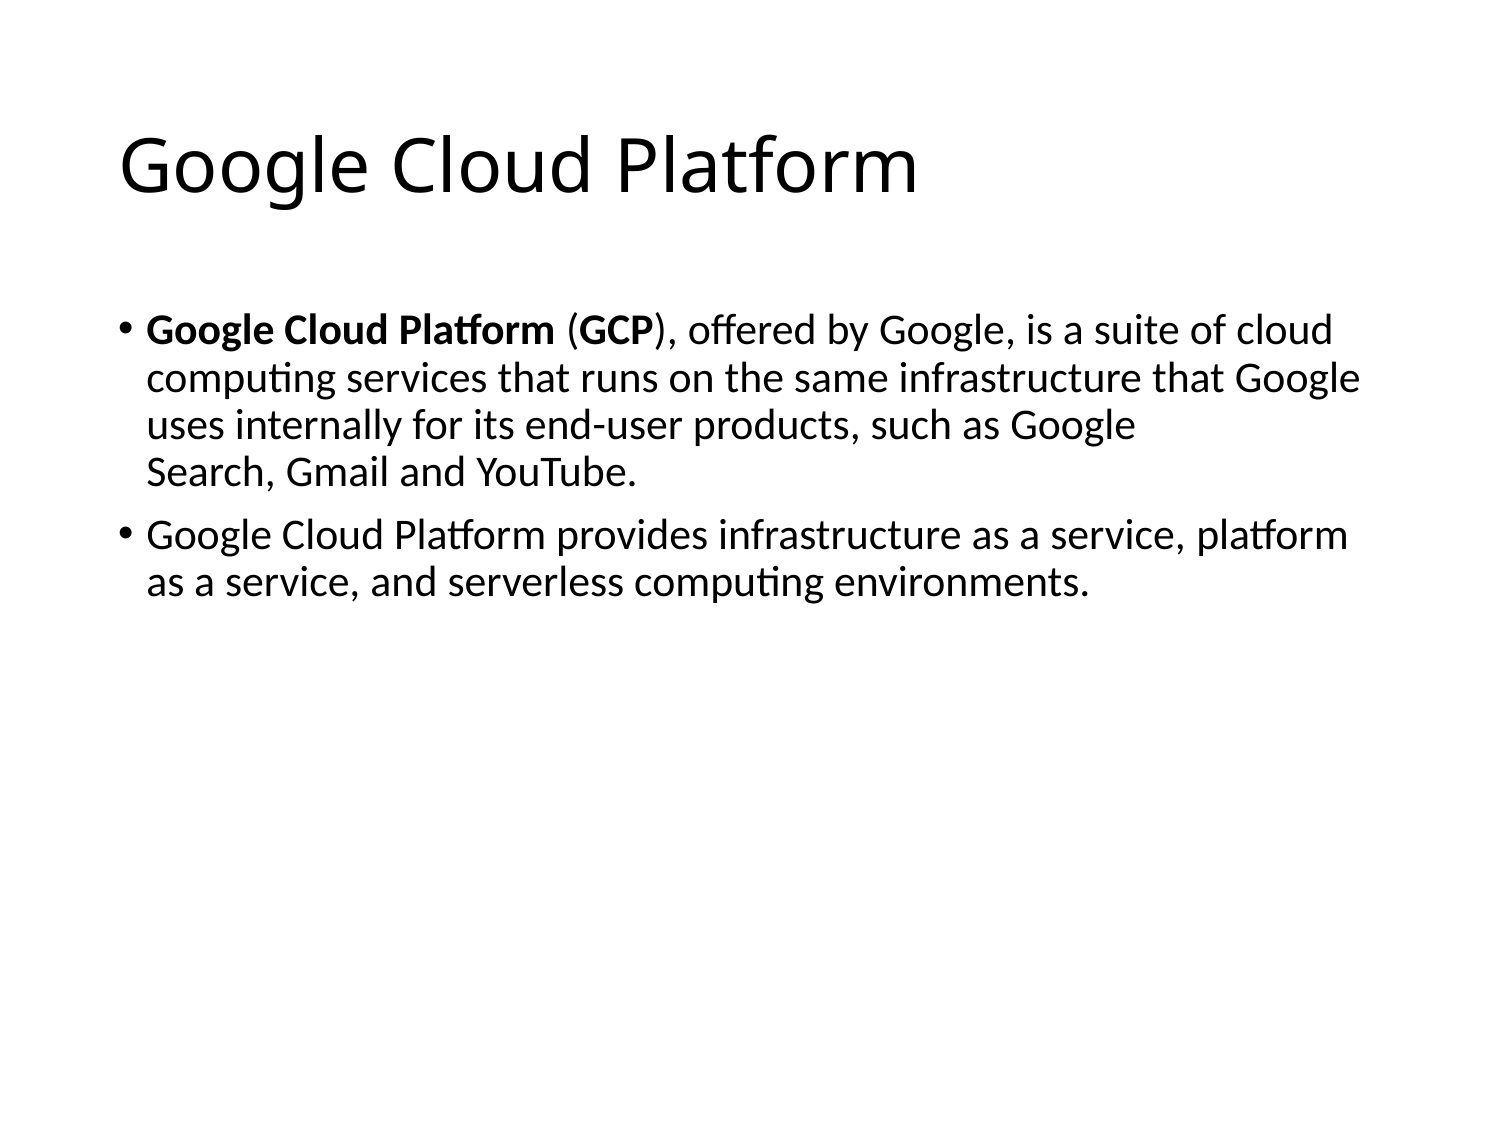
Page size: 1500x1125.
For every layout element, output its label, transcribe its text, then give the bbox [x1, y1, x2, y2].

title Google Cloud Platform [103, 59, 1397, 278]
list Google Cloud Platform (GCP), offered by Google, is a suite of cloud computing services that runs on the same infrastructure that Google uses internally for its end-user products, such as Google Search, Gmail and YouTube. Google Cloud Platform provides infrastructure as a service, platform as a service, and serverless computing environments. [103, 299, 1397, 1014]
